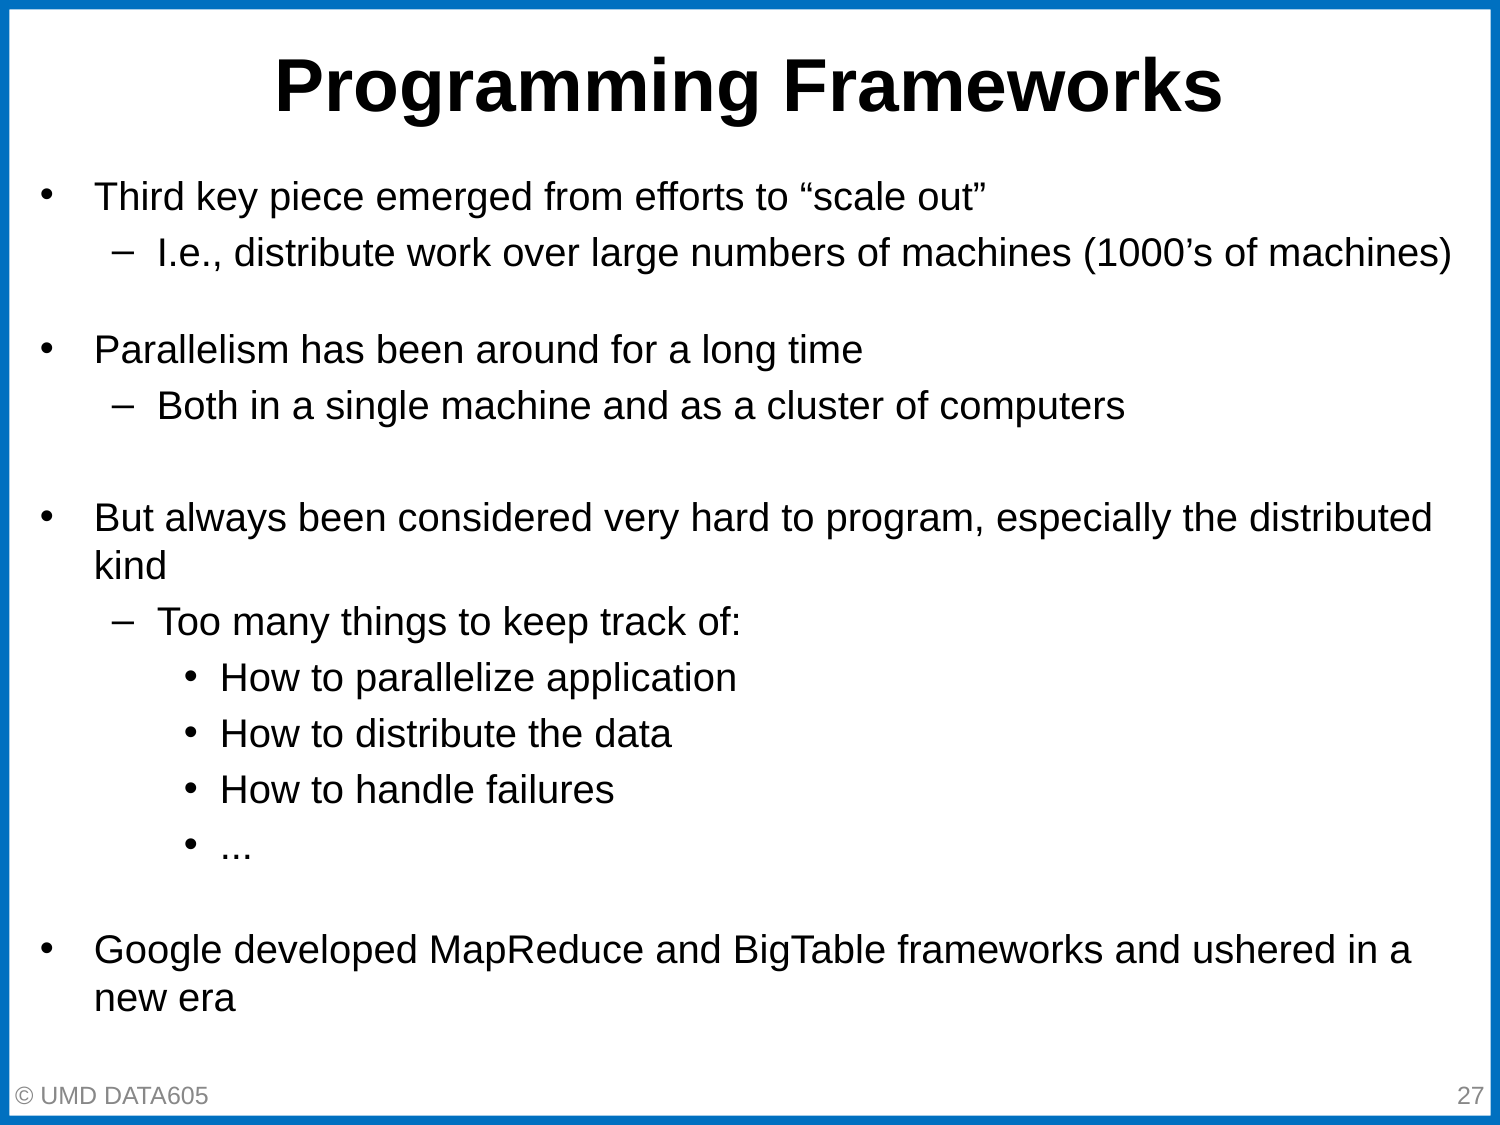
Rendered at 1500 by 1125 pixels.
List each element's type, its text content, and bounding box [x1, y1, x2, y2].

slide_number ‹#› [1149, 1065, 1500, 1125]
footer © UMD DATA605 [0, 1065, 550, 1125]
title Programming Frameworks [24, 24, 1475, 138]
list Third key piece emerged from efforts to “scale out” I.e., distribute work over large numbers of machines (1000’s of machines) Parallelism has been around for a long time Both in a single machine and as a cluster of computers But always been considered very hard to program, especially the distributed kind Too many things to keep track of: How to parallelize application How to distribute the data How to handle failures ... Google developed MapReduce and BigTable frameworks and ushered in a new era [24, 162, 1475, 1057]
